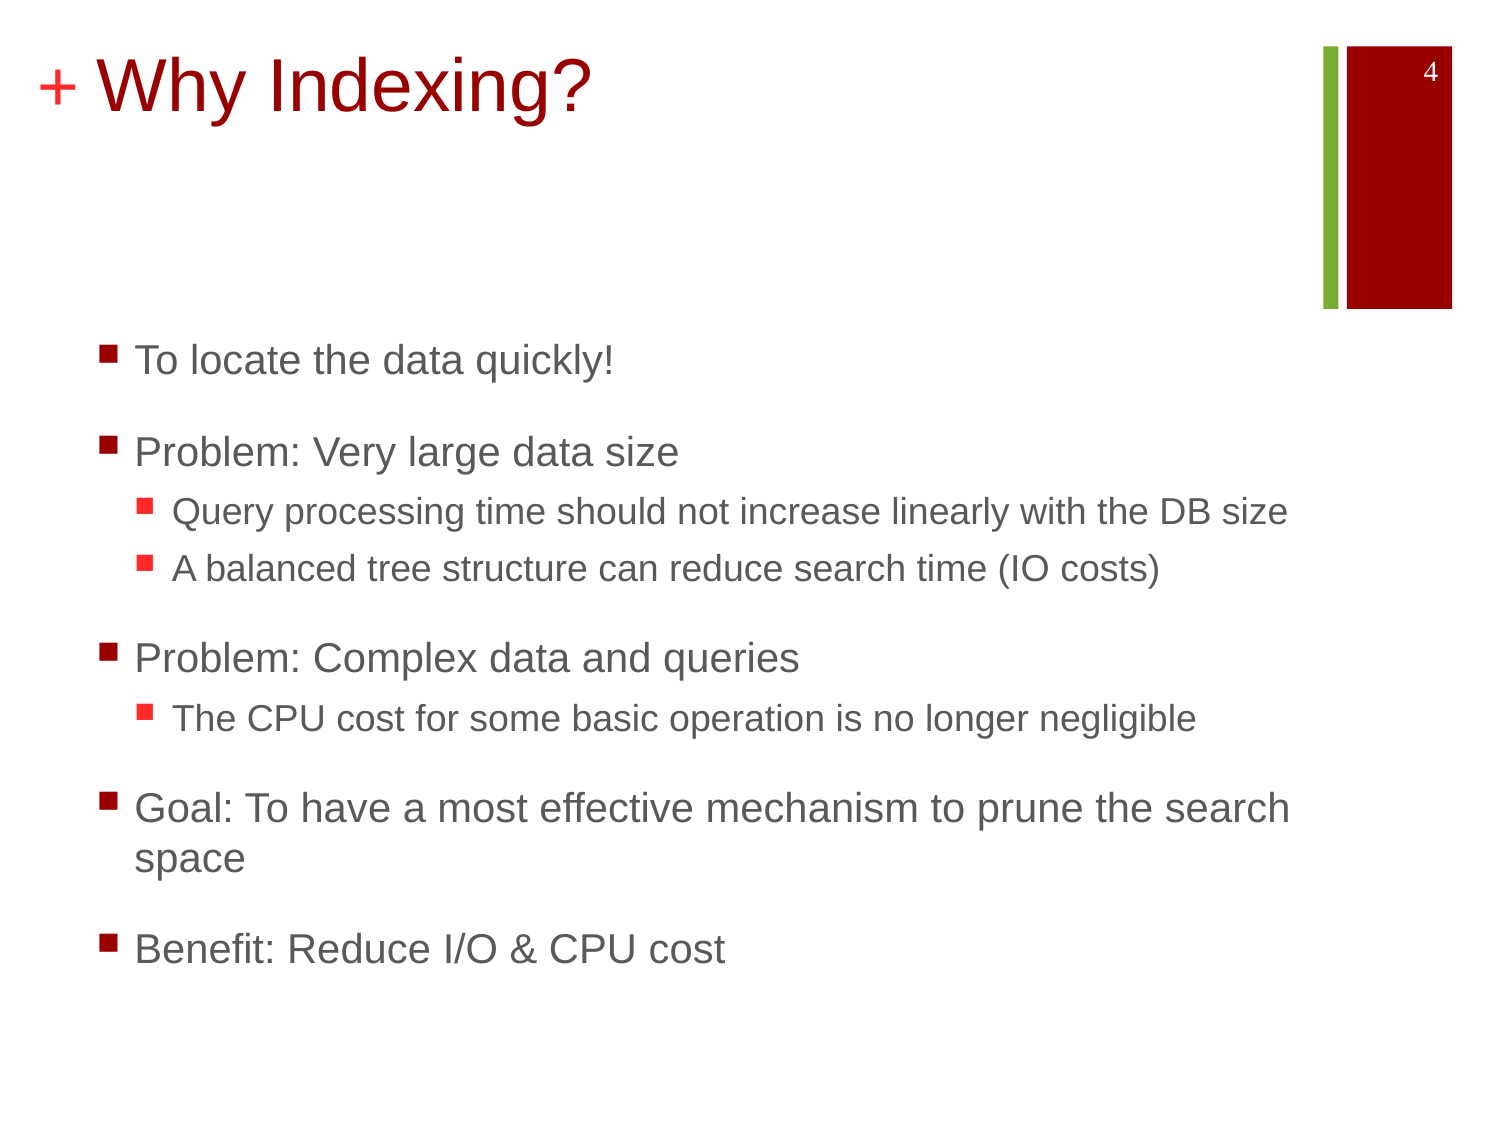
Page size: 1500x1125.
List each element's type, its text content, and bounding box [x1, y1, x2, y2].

list To locate the data quickly! Problem: Very large data size Query processing time should not increase linearly with the DB size A balanced tree structure can reduce search time (IO costs) Problem: Complex data and queries The CPU cost for some basic operation is no longer negligible Goal: To have a most effective mechanism to prune the search space Benefit: Reduce I/O & CPU cost [81, 324, 1322, 1005]
slide_number 4 [1362, 39, 1454, 100]
title Why Indexing? [81, 29, 1322, 213]
